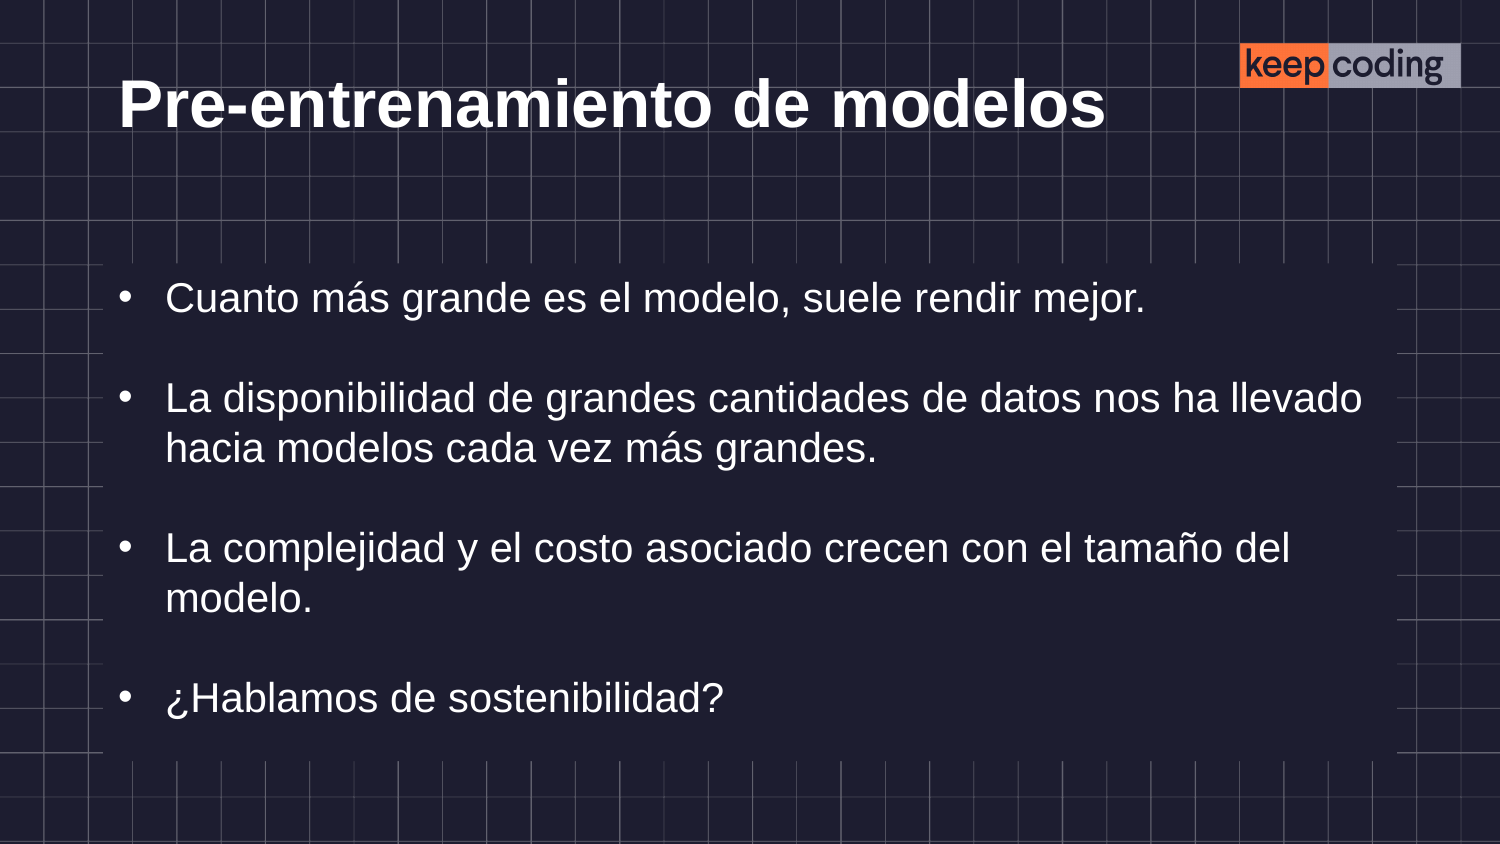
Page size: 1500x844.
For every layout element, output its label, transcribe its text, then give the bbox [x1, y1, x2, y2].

picture [1240, 43, 1461, 88]
title Pre-entrenamiento de modelos [103, 45, 1225, 208]
list Cuanto más grande es el modelo, suele rendir mejor. La disponibilidad de grandes cantidades de datos nos ha llevado hacia modelos cada vez más grandes. La complejidad y el costo asociado crecen con el tamaño del modelo. ¿Hablamos de sostenibilidad? [103, 263, 1397, 762]
